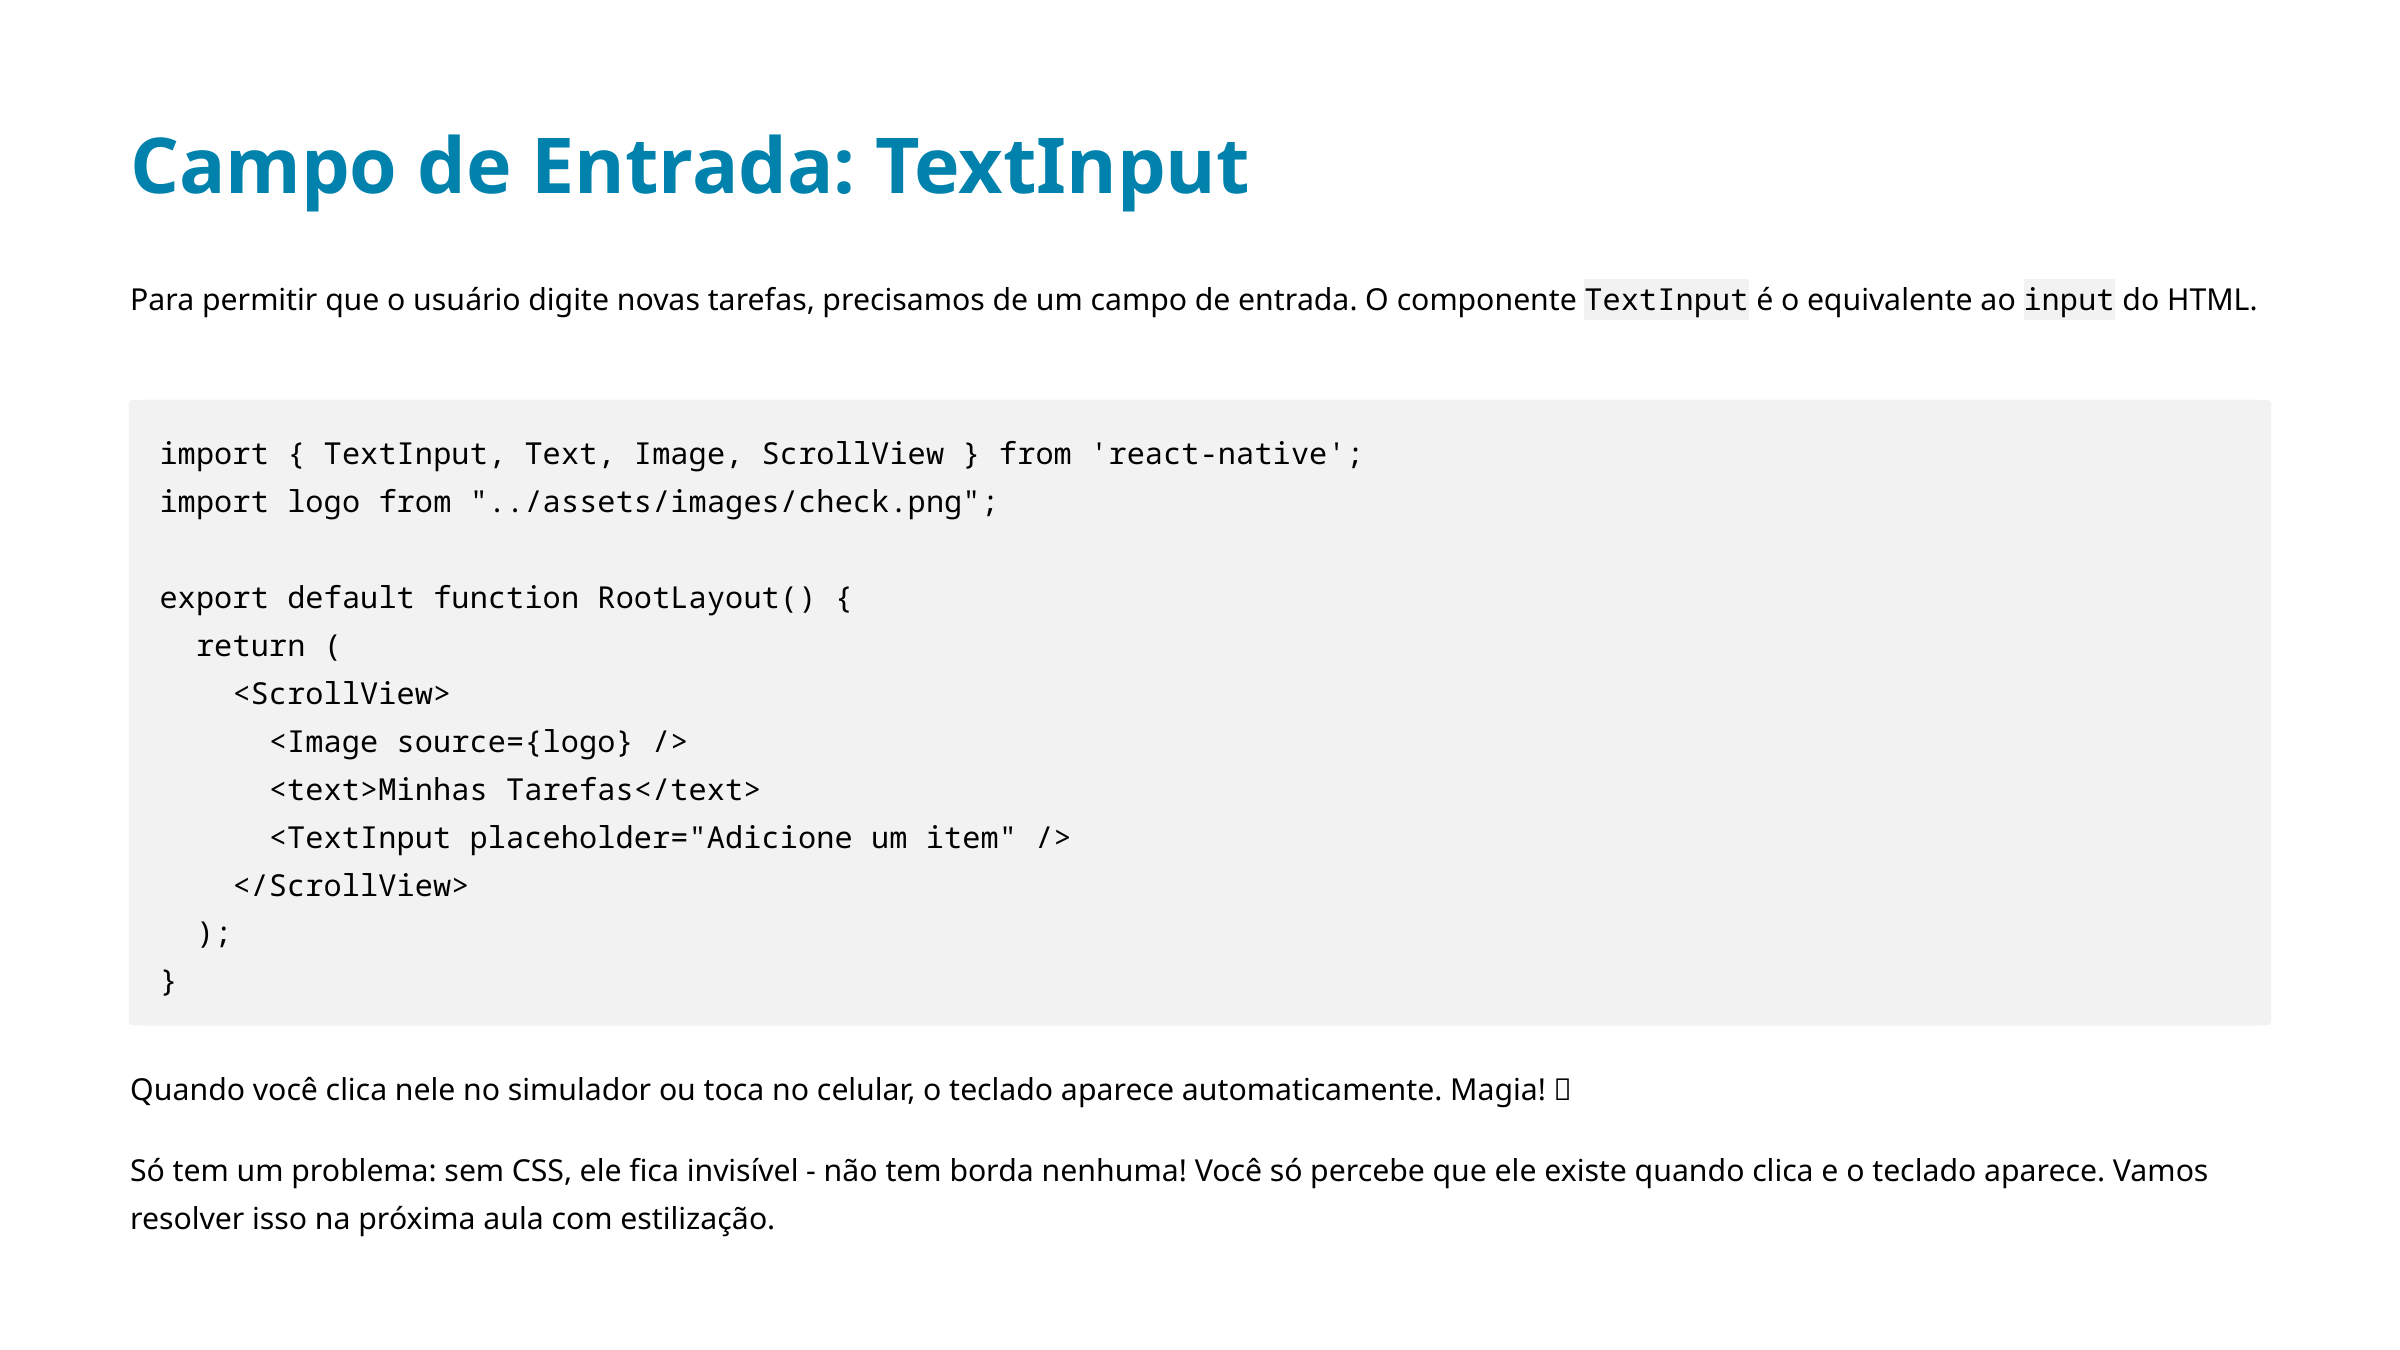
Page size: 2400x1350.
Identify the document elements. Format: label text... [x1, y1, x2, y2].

text_box Para permitir que o usuário digite novas tarefas, precisamos de um campo de entrada. O componente TextInput é o equivalente ao input do HTML. [130, 268, 2270, 367]
text_box [128, 399, 2272, 1026]
text_box Só tem um problema: sem CSS, ele fica invisível - não tem borda nenhuma! Você só percebe que ele existe quando clica e o teclado aparece. Vamos resolver isso na próxima aula com estilização. [130, 1139, 2270, 1237]
text_box Quando você clica nele no simulador ou toca no celular, o teclado aparece automaticamente. Magia! 🎹 [130, 1058, 2270, 1107]
text_box Campo de Entrada: TextInput [130, 113, 1208, 211]
text_box import { TextInput, Text, Image, ScrollView } from 'react-native'; import logo from "../assets/images/check.png"; export default function RootLayout() { return ( <ScrollView> <Image source={logo} /> <text>Minhas Tarefas</text> <TextInput placeholder="Adicione um item" /> </ScrollView> ); } [159, 423, 2241, 1003]
